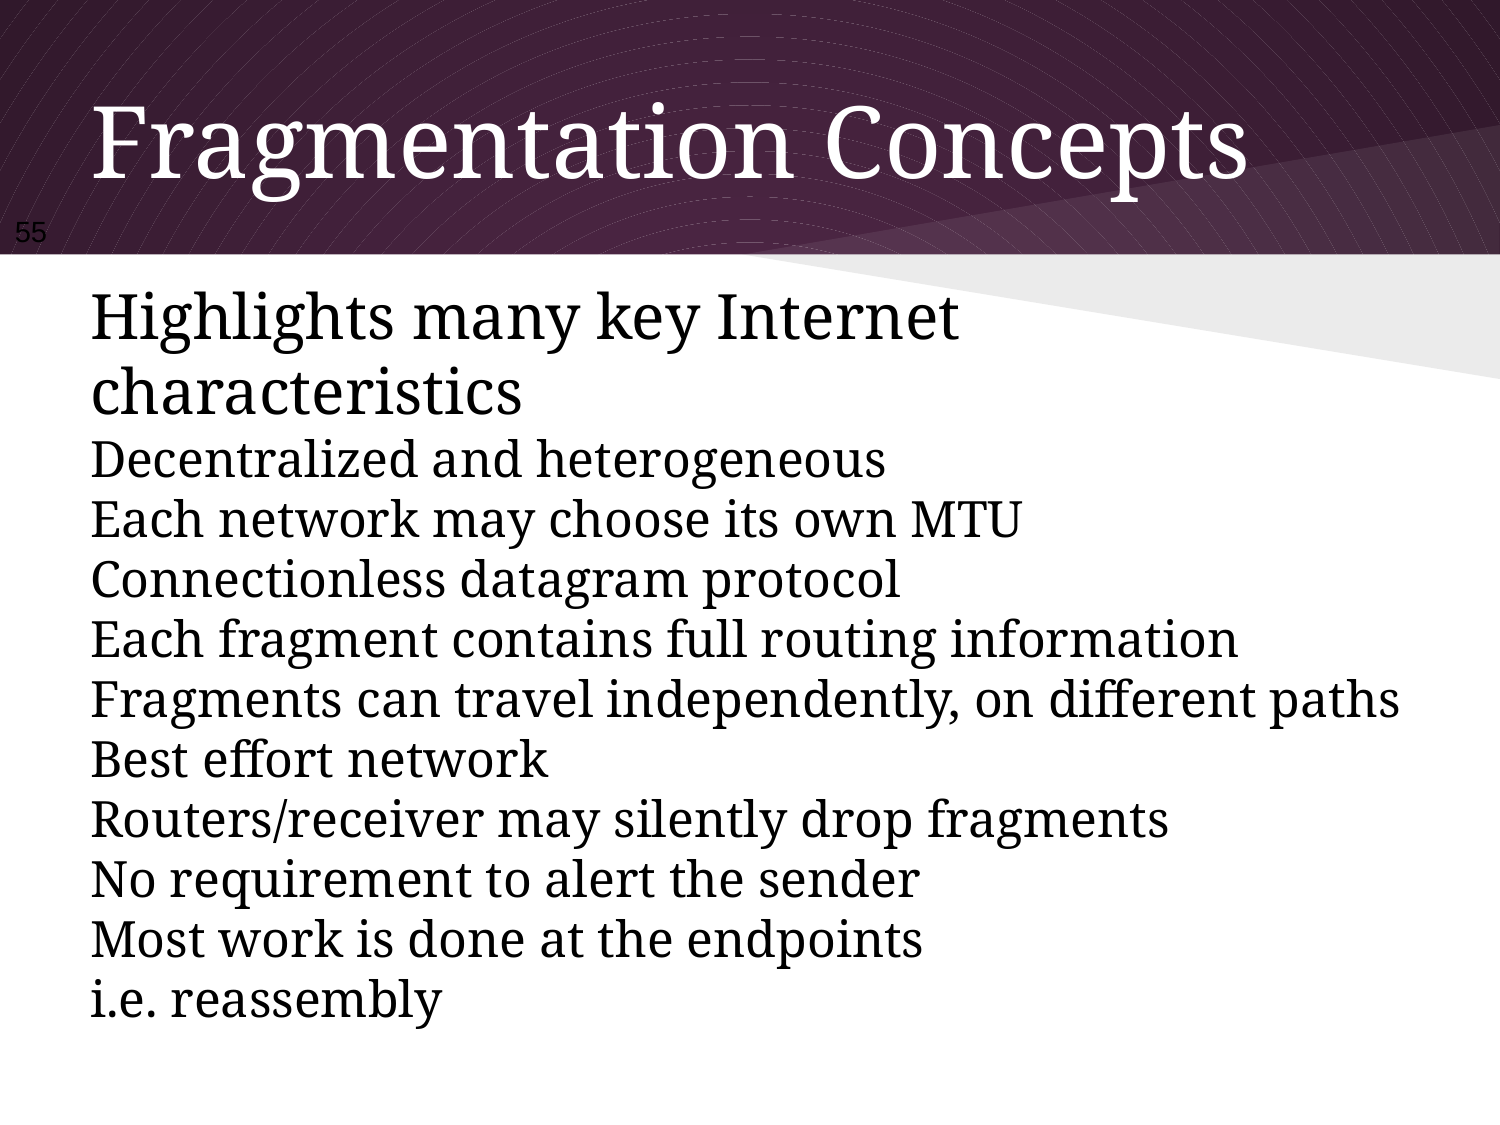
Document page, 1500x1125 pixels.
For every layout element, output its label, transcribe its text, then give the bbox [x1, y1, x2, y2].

slide_number 54 [0, 205, 88, 256]
list Highlights many key Internet characteristics Decentralized and heterogeneous Each network may choose its own MTU Connectionless datagram protocol Each fragment contains full routing information Fragments can travel independently, on different paths Best effort network Routers/receiver may silently drop fragments No requirement to alert the sender Most work is done at the endpoints i.e. reassembly [75, 262, 1425, 1078]
title Fragmentation Concepts [75, 45, 1425, 233]
